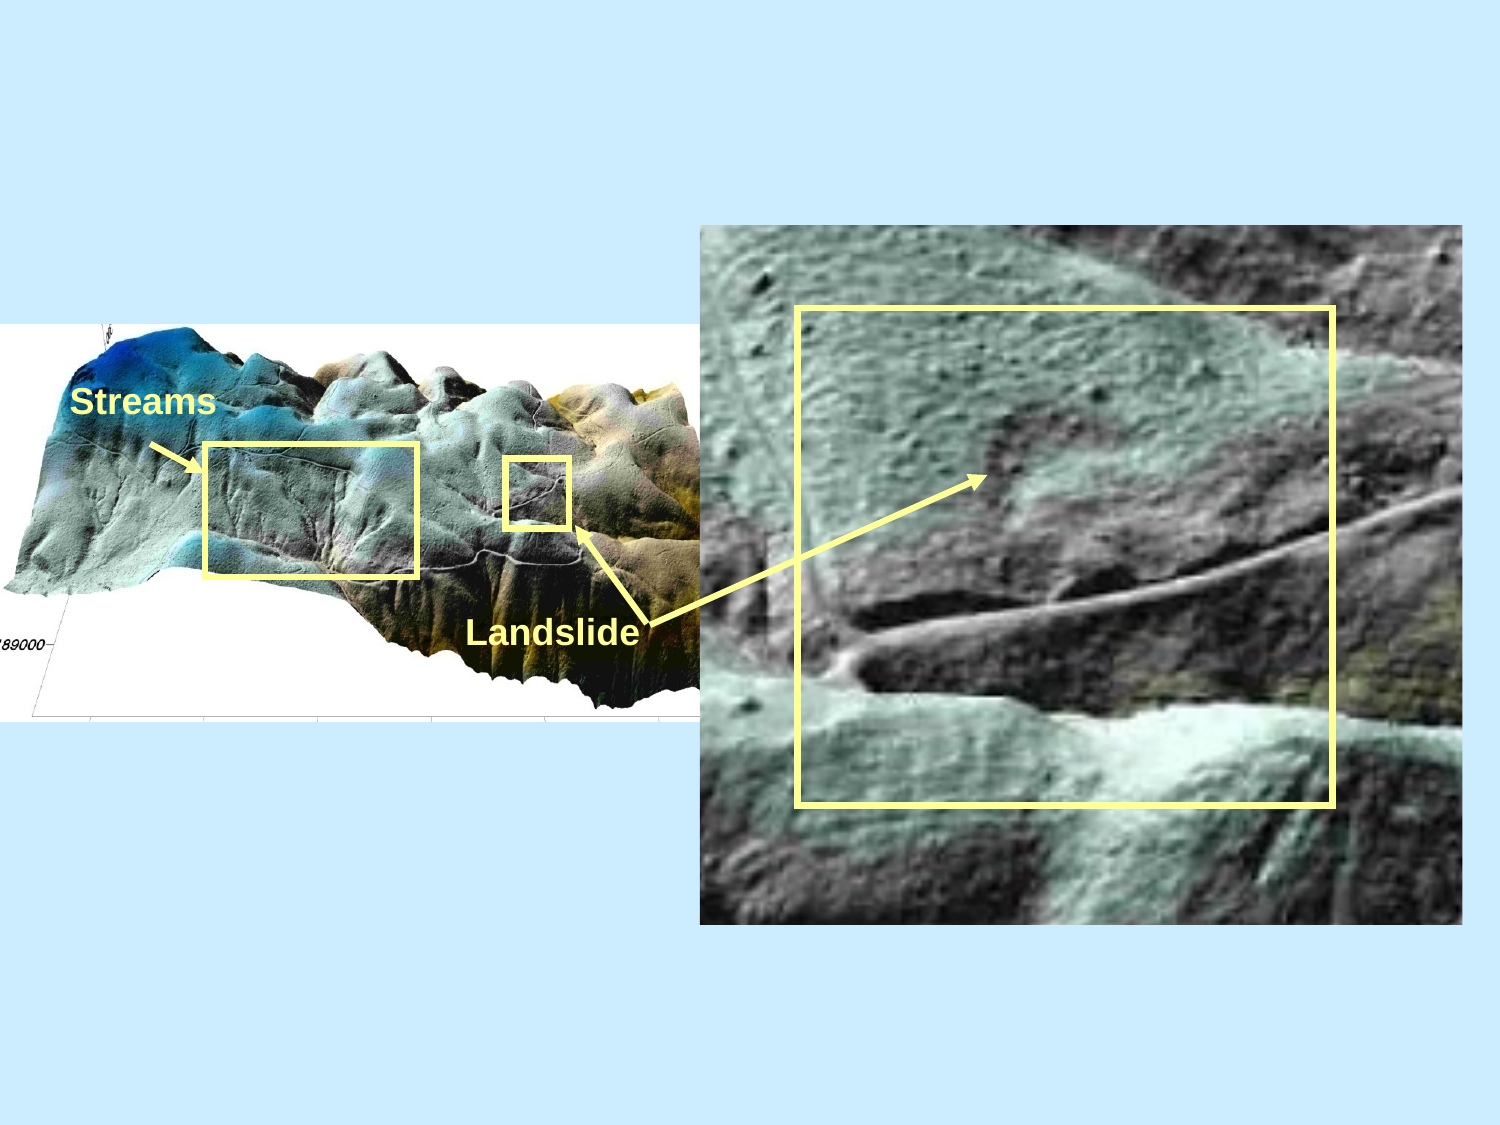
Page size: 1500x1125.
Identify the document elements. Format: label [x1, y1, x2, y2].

text_box [699, 224, 1463, 926]
text_box [149, 443, 206, 474]
text_box [649, 474, 988, 626]
picture [0, 324, 699, 722]
text_box [574, 524, 644, 624]
